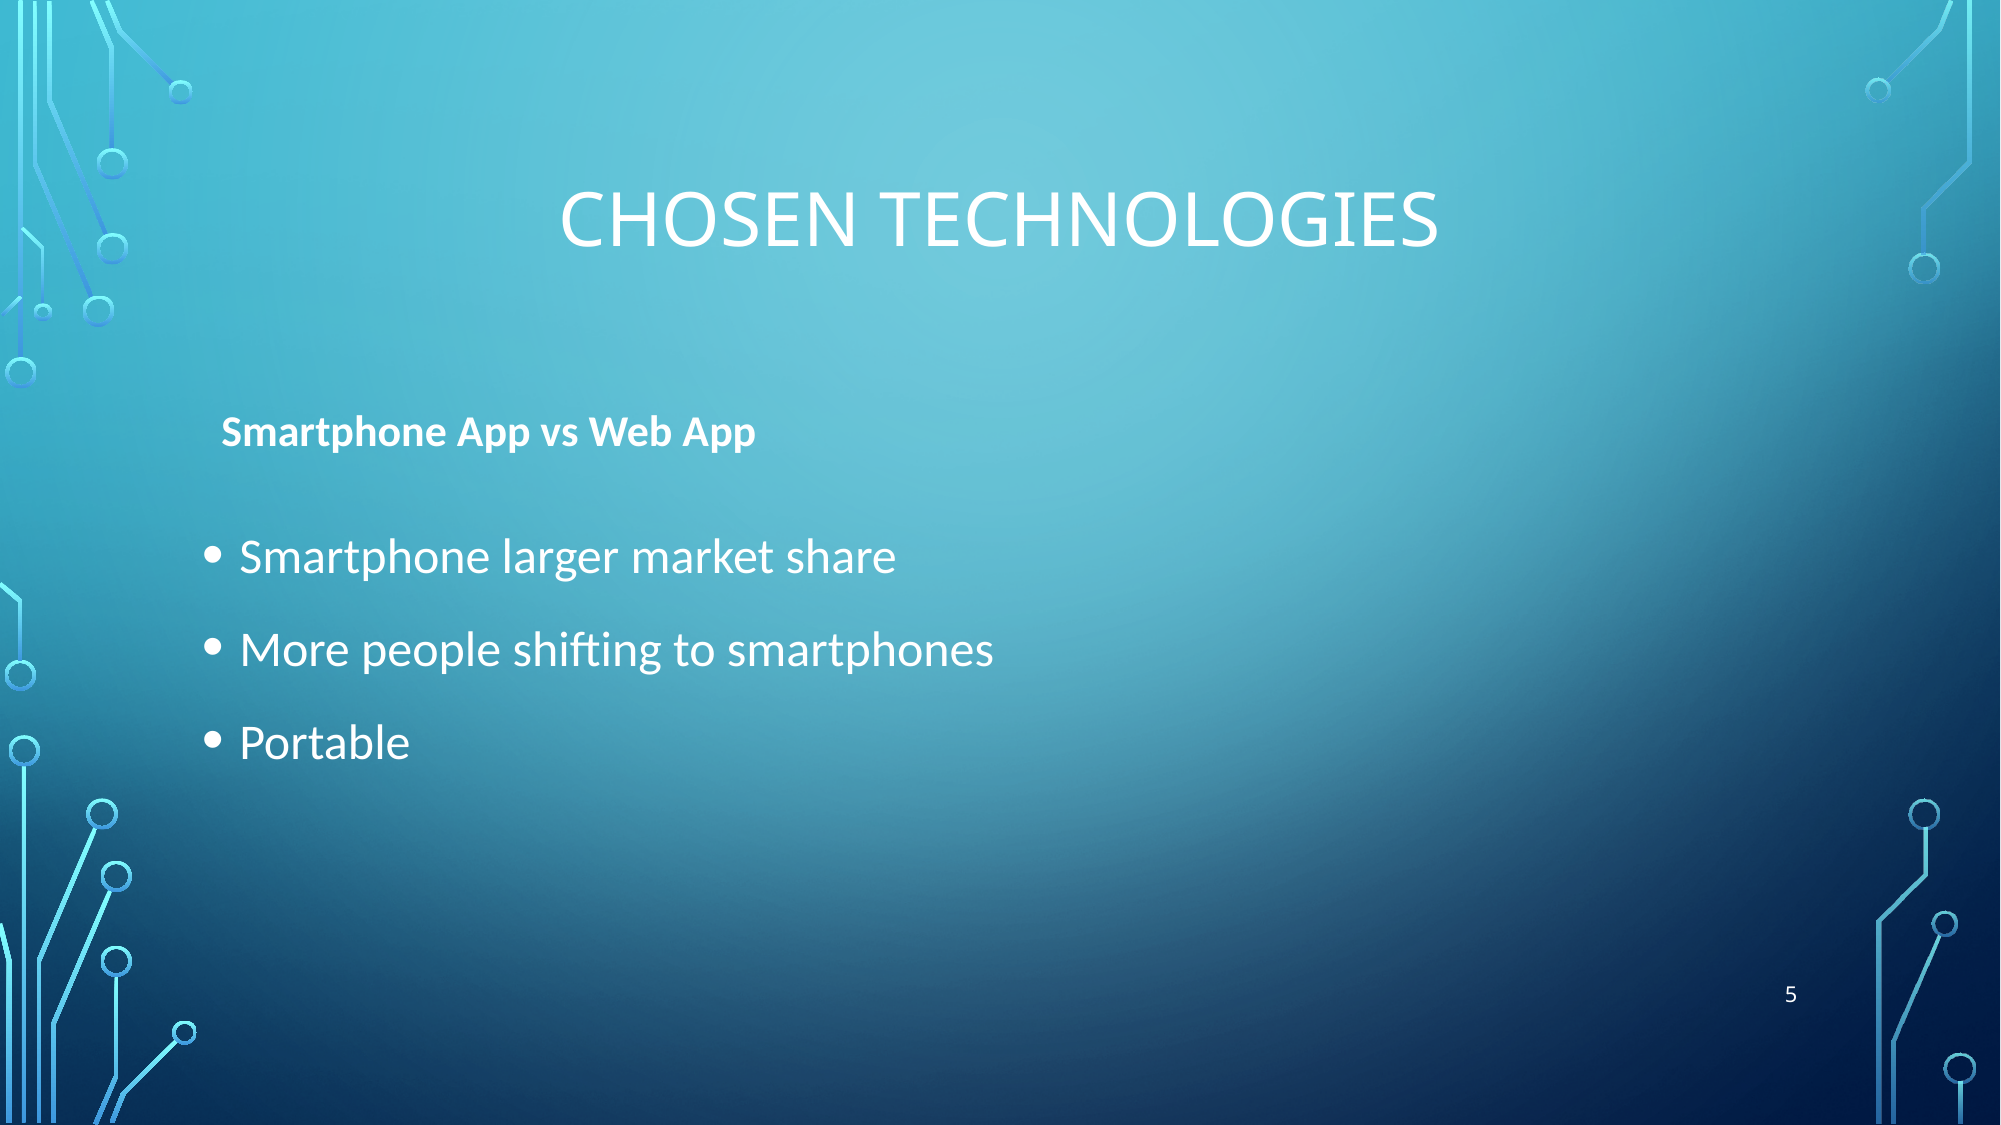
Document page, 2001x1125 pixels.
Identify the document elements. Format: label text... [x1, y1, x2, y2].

title Chosen technologies [187, 101, 1813, 344]
text_box Smartphone App vs Web App [206, 384, 1340, 464]
slide_number 5 [1685, 965, 1813, 1025]
text_box Smartphone larger market share More people shifting to smartphones Portable [187, 504, 1422, 950]
